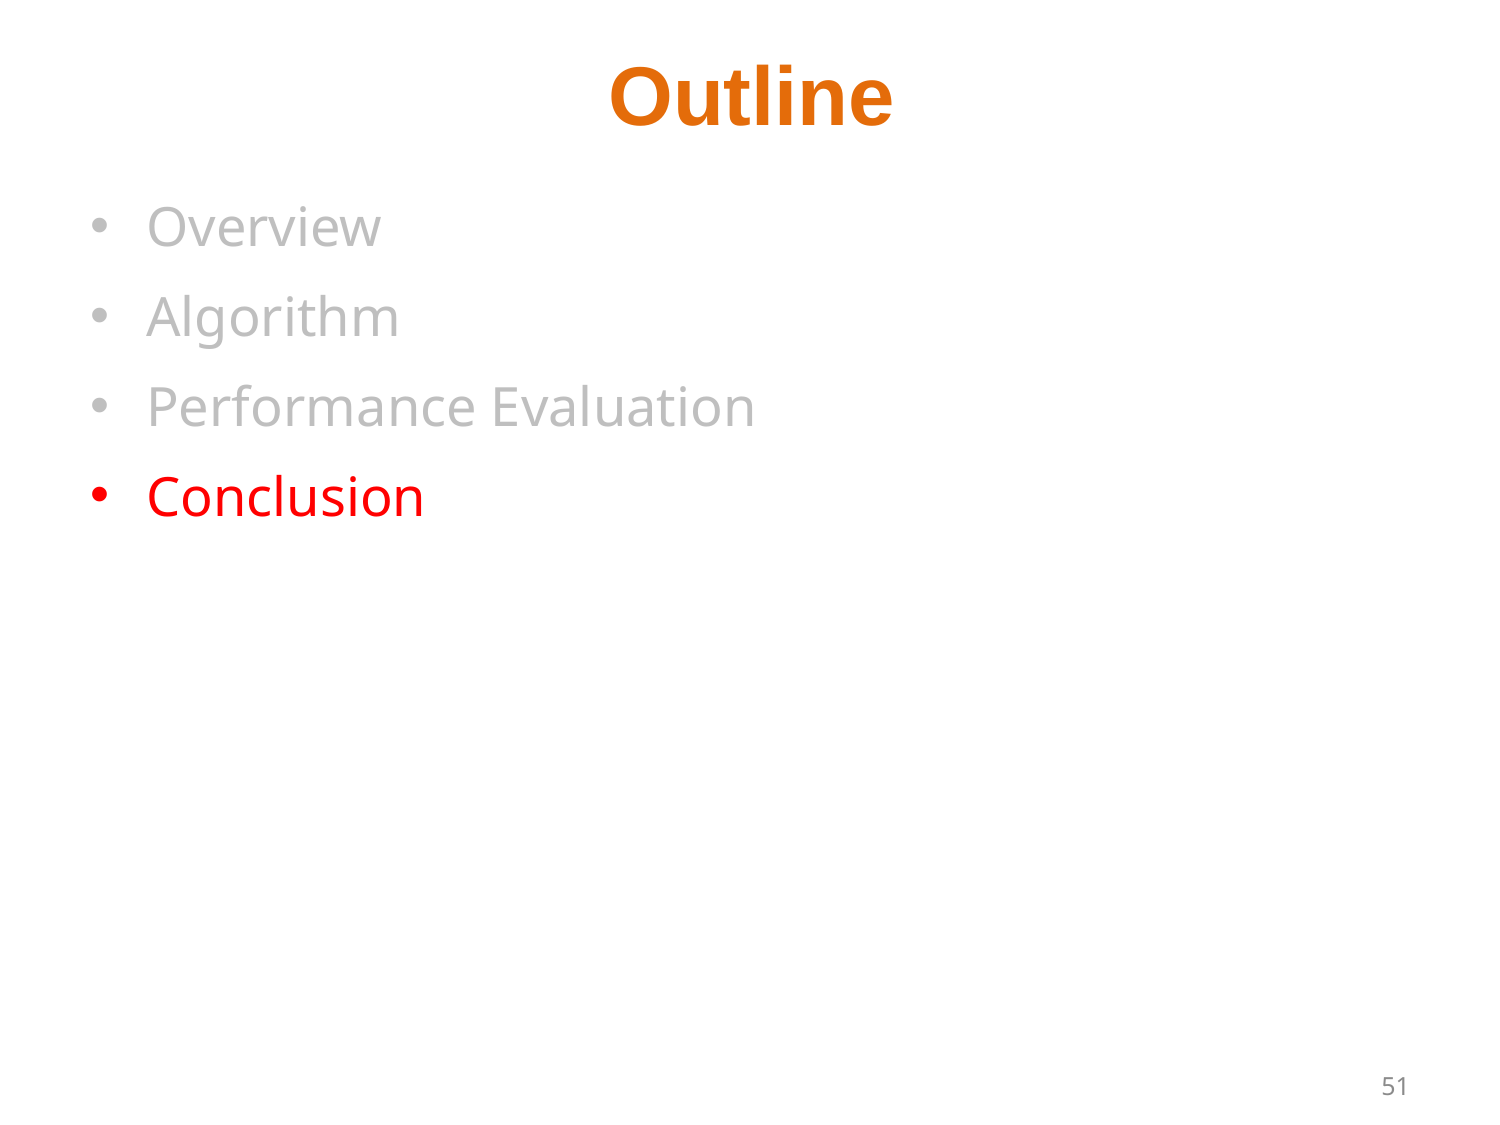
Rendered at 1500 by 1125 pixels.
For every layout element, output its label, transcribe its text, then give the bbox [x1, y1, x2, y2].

slide_number 51 [1074, 1057, 1425, 1118]
list Overview Algorithm Performance Evaluation Conclusion [75, 184, 1425, 1059]
title Outline [3, 0, 1500, 185]
